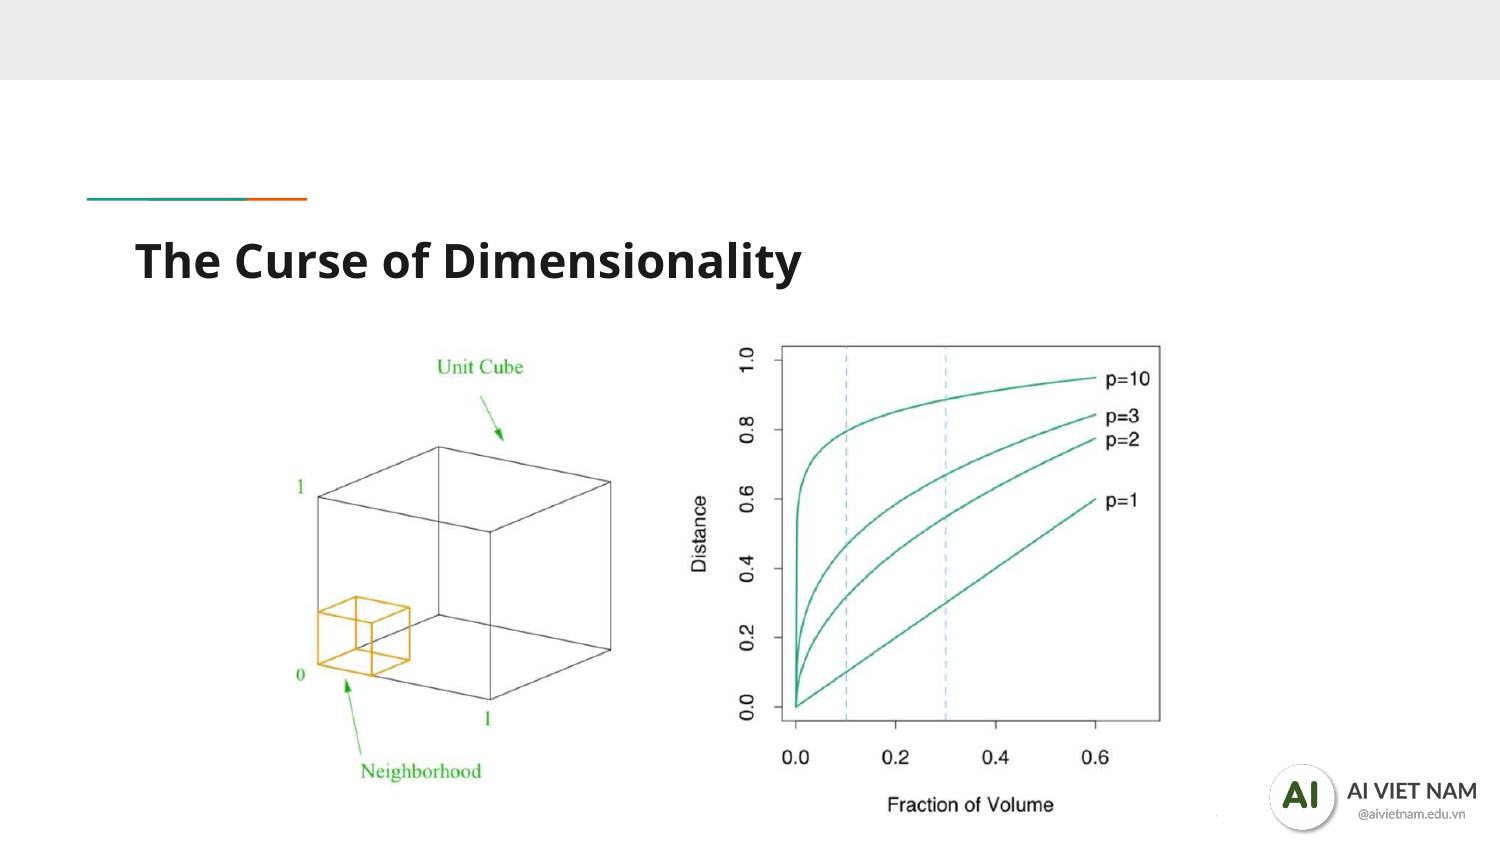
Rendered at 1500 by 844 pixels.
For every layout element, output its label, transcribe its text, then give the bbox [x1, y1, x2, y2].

title The Curse of Dimensionality [119, 216, 1381, 305]
picture [283, 326, 1217, 817]
picture [1258, 754, 1500, 844]
